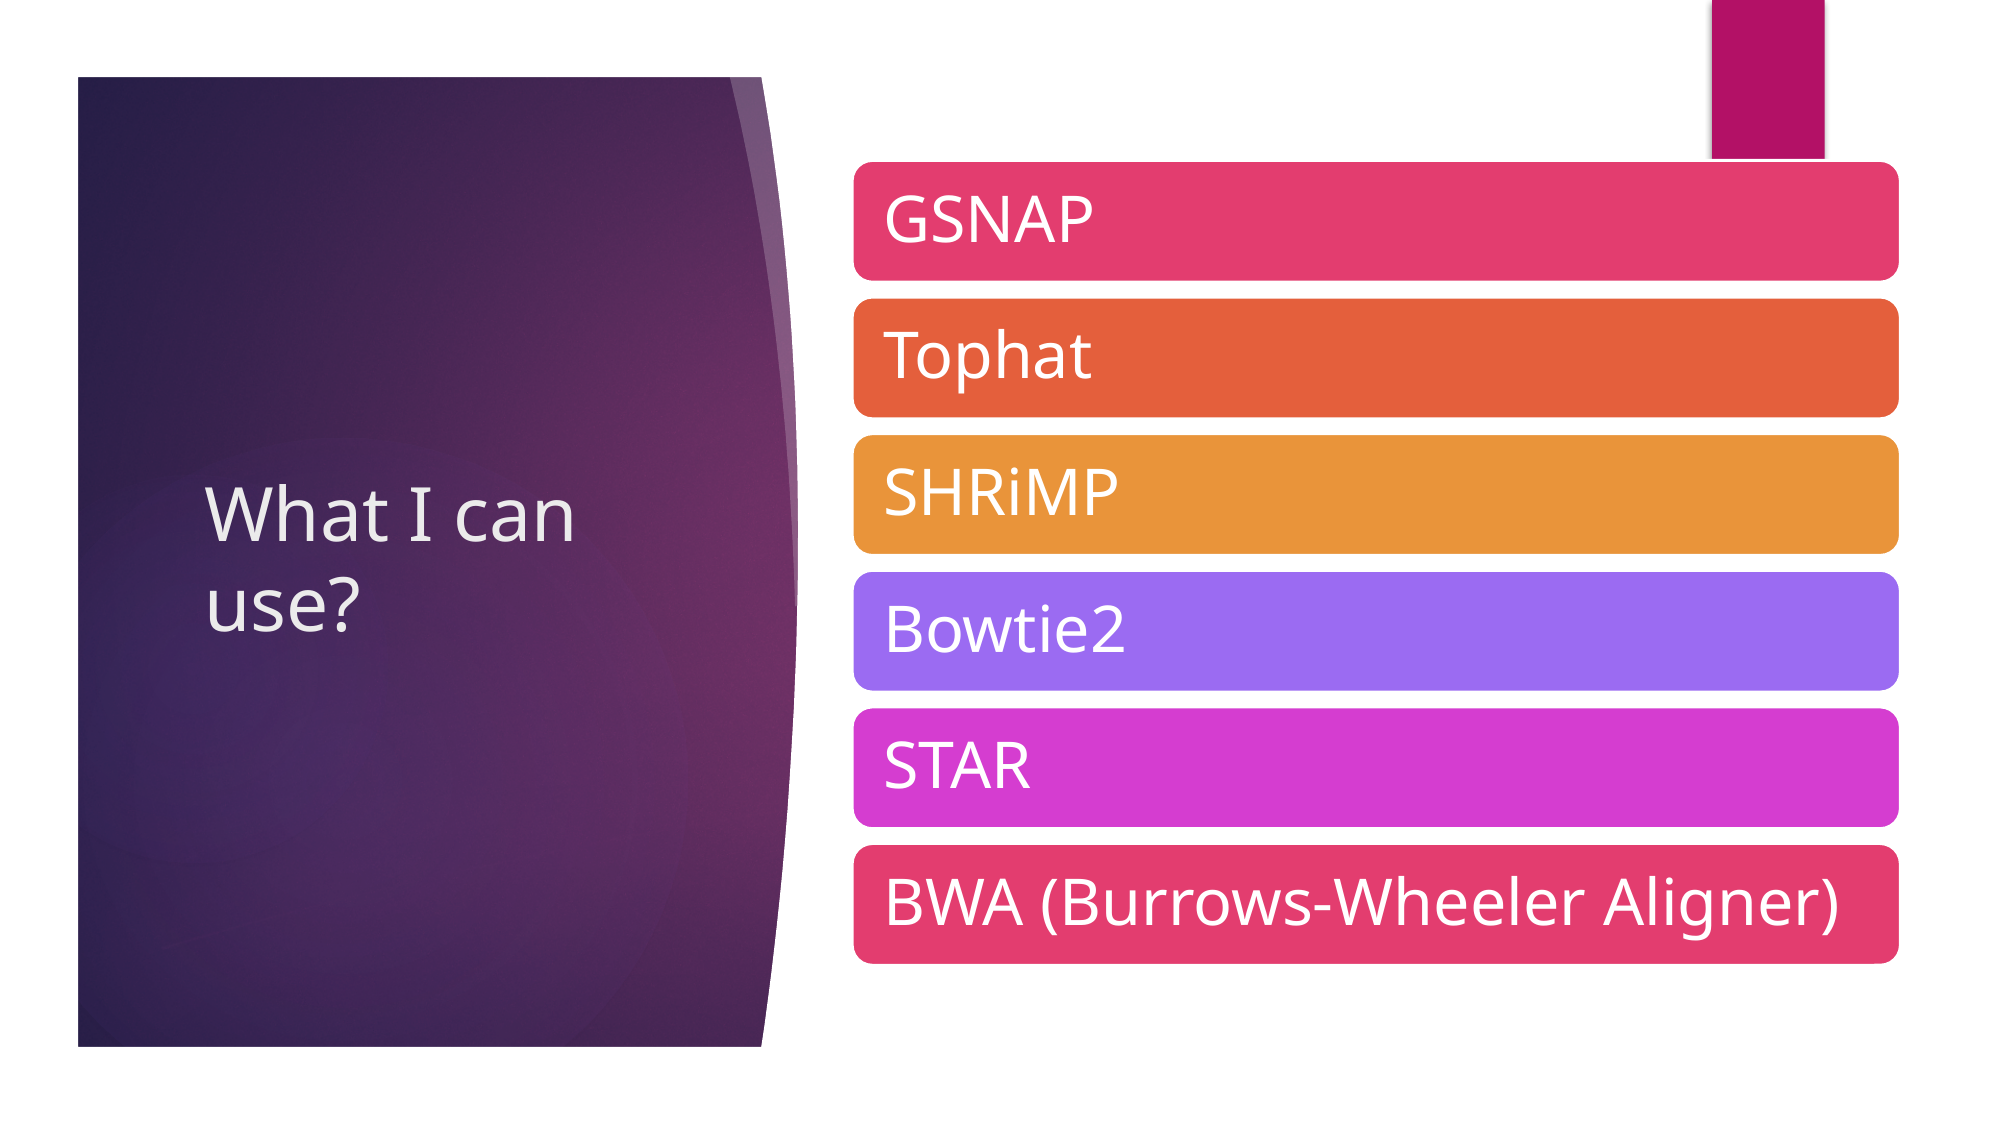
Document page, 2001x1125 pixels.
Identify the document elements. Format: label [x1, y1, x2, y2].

list [851, 132, 1901, 994]
text_box [0, 0, 2000, 1125]
